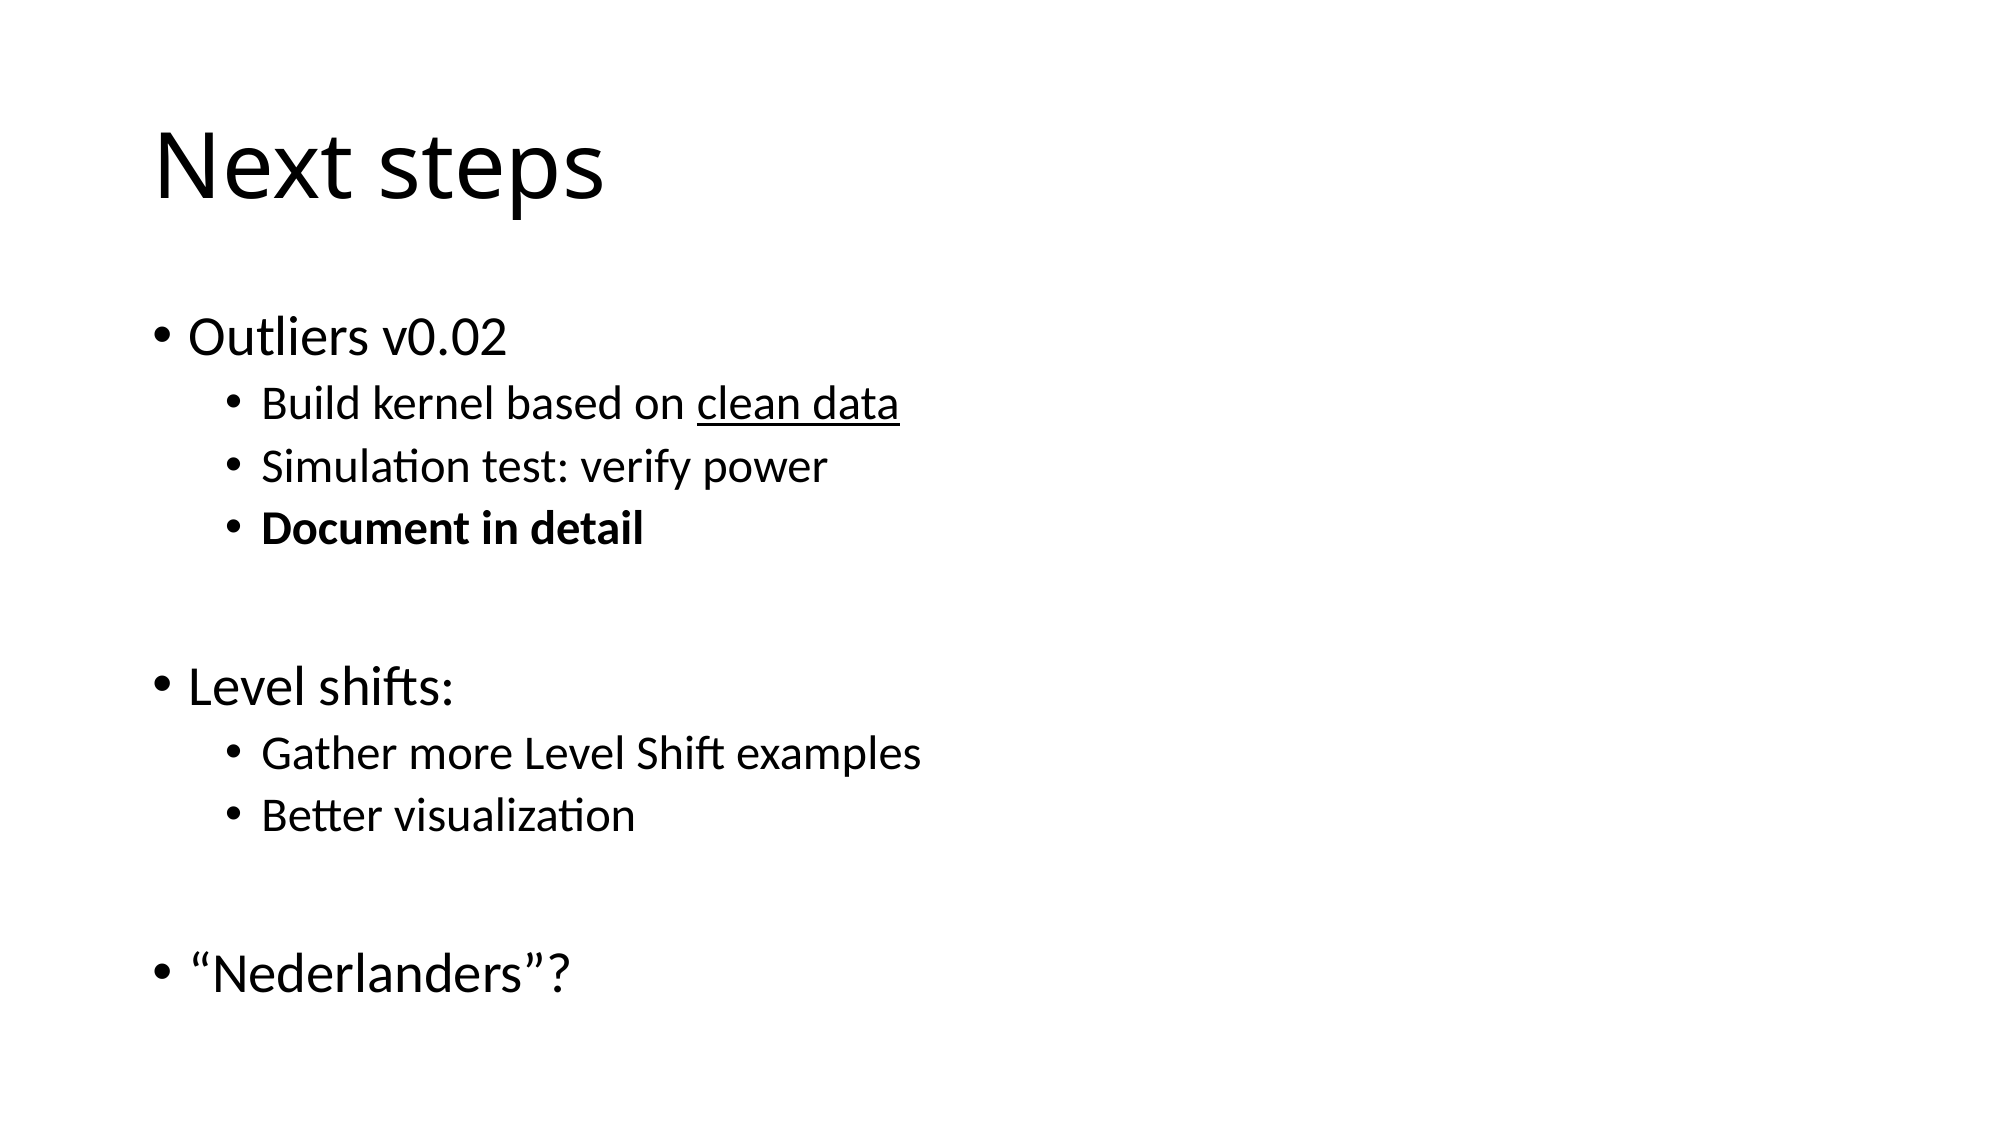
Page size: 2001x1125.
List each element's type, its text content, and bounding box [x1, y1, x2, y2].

title Next steps [137, 59, 1863, 278]
list Outliers v0.02 Build kernel based on clean data Simulation test: verify power Document in detail Level shifts: Gather more Level Shift examples Better visualization “Nederlanders”? [137, 299, 1863, 1014]
